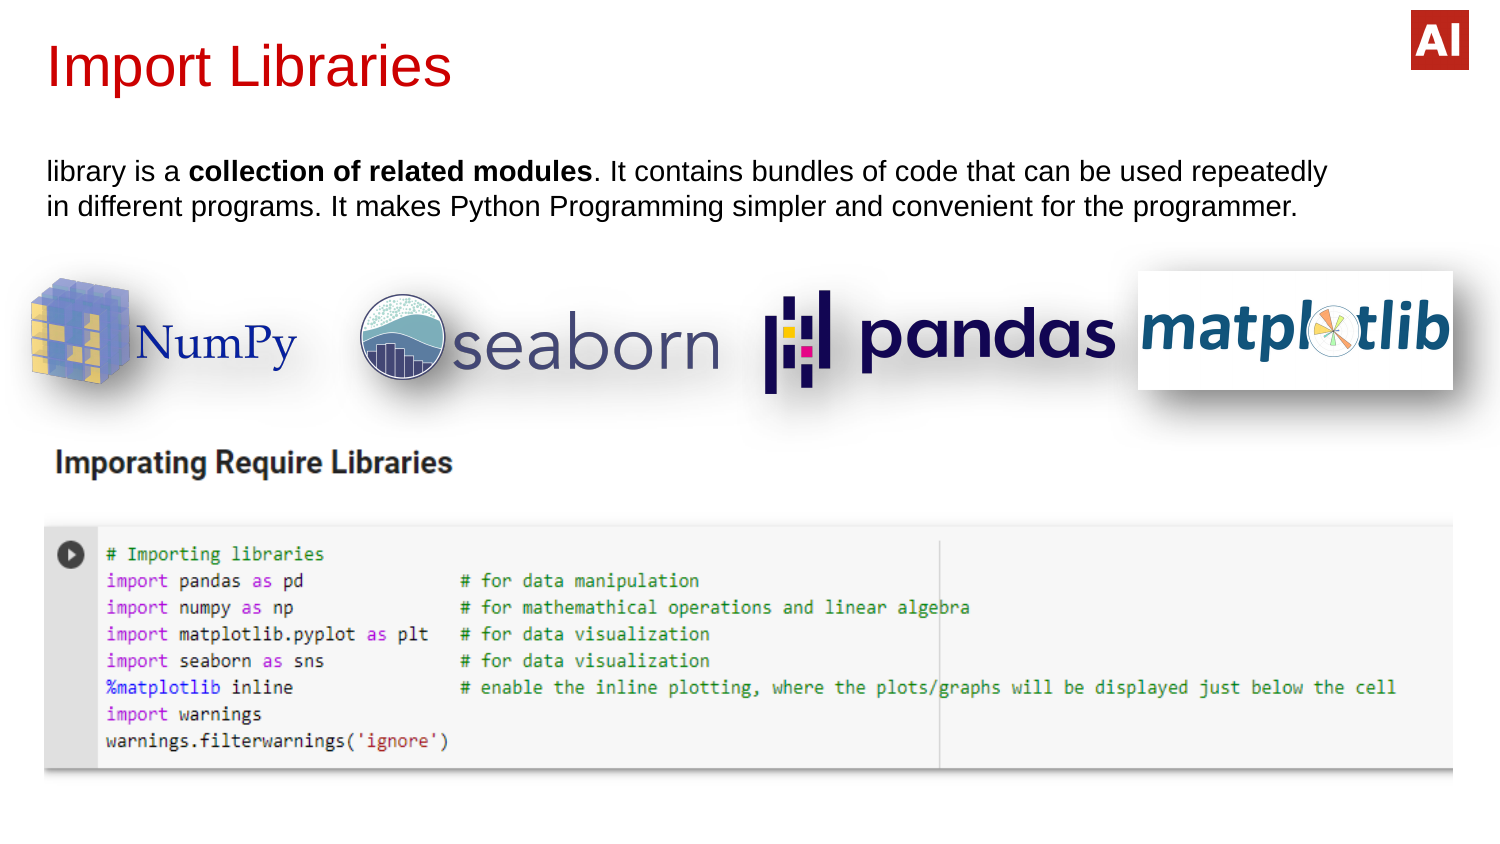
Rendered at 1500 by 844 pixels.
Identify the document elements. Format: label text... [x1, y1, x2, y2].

picture [360, 293, 719, 380]
picture [747, 264, 1132, 420]
picture [44, 437, 1453, 789]
title Import Libraries [31, 12, 1430, 107]
picture [1137, 271, 1453, 390]
picture [1411, 10, 1469, 70]
text_box library is a collection of related modules. It contains bundles of code that can be used repeatedly in different programs. It makes Python Programming simpler and convenient for the programmer. [31, 145, 1359, 230]
picture [31, 278, 297, 384]
